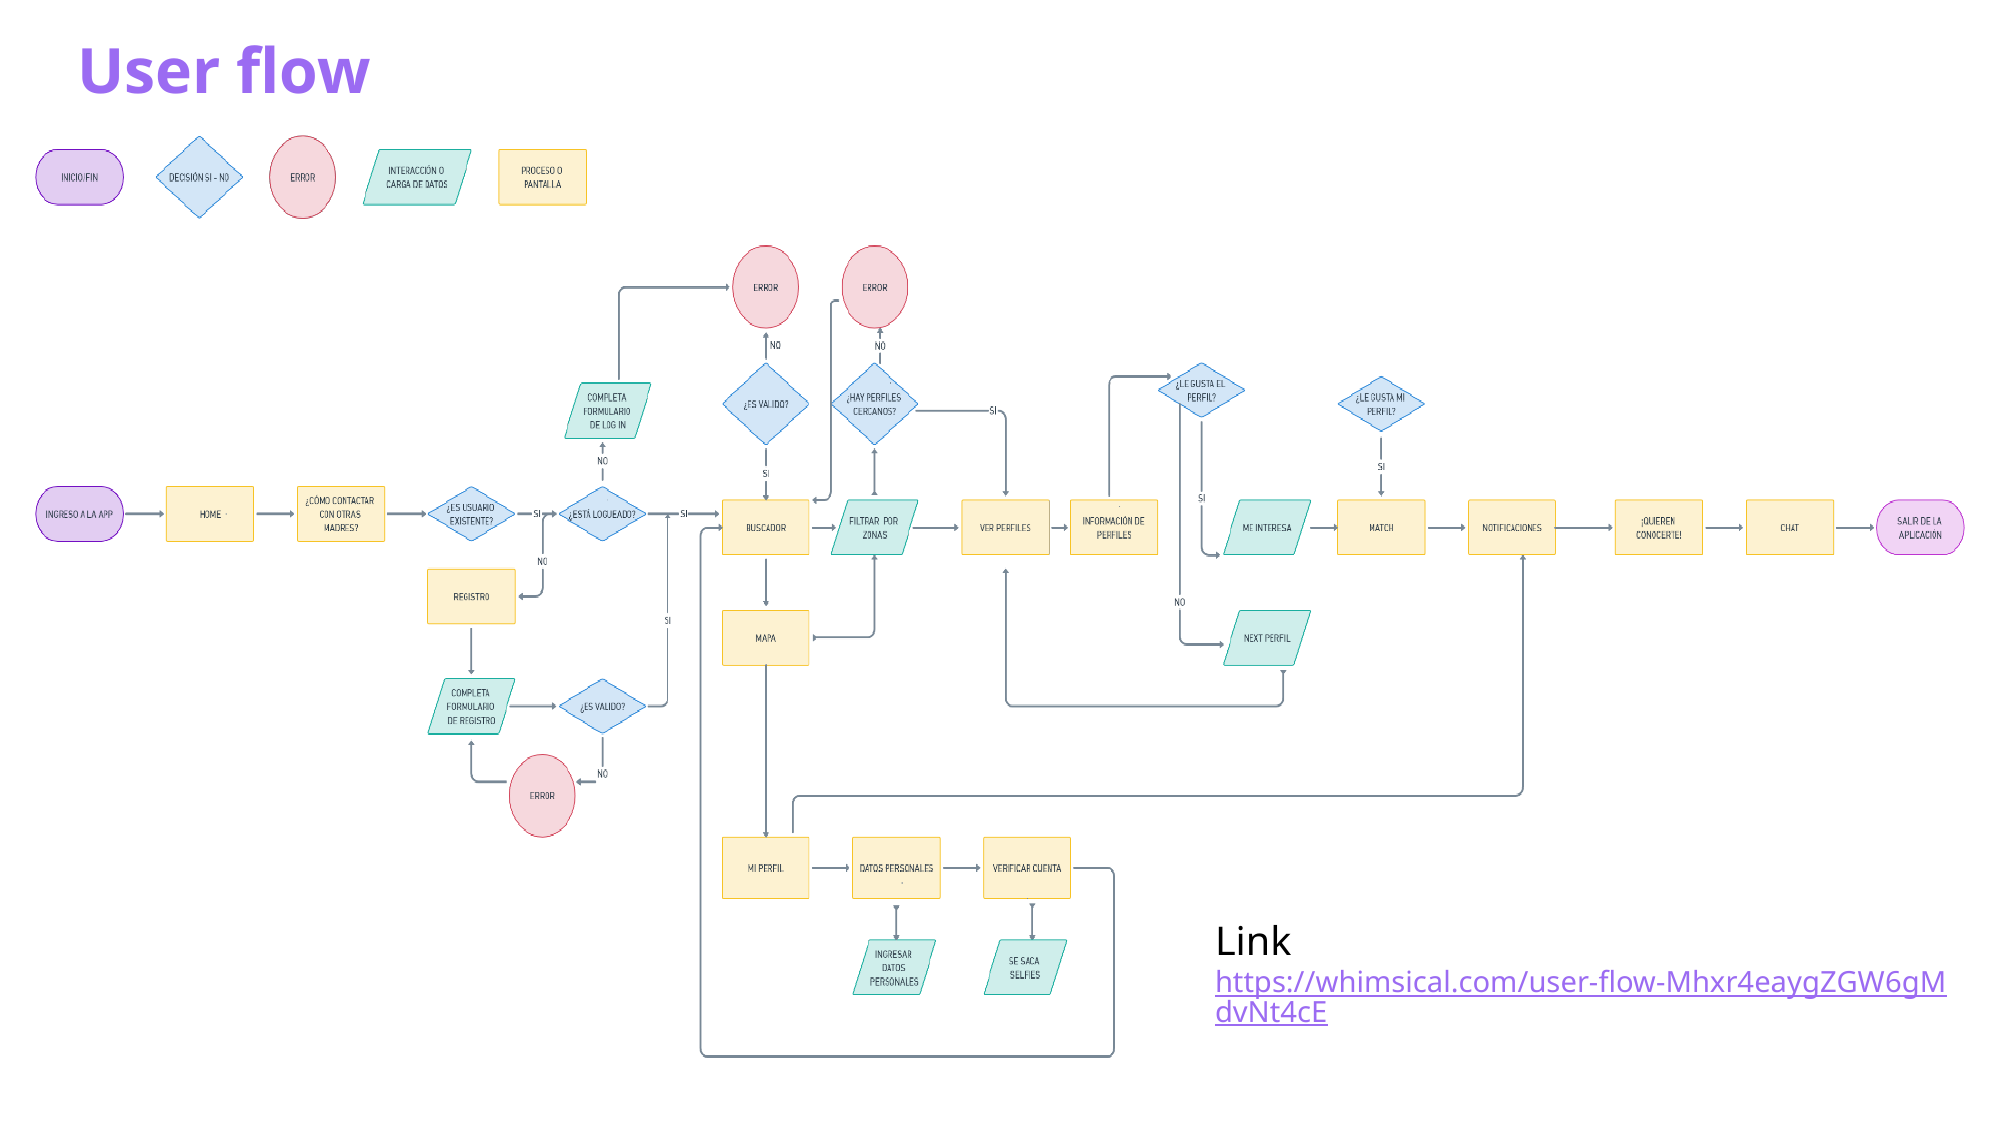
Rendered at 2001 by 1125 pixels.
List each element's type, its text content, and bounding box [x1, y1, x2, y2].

picture [24, 134, 1976, 1075]
text_box User flow [62, 16, 1338, 121]
